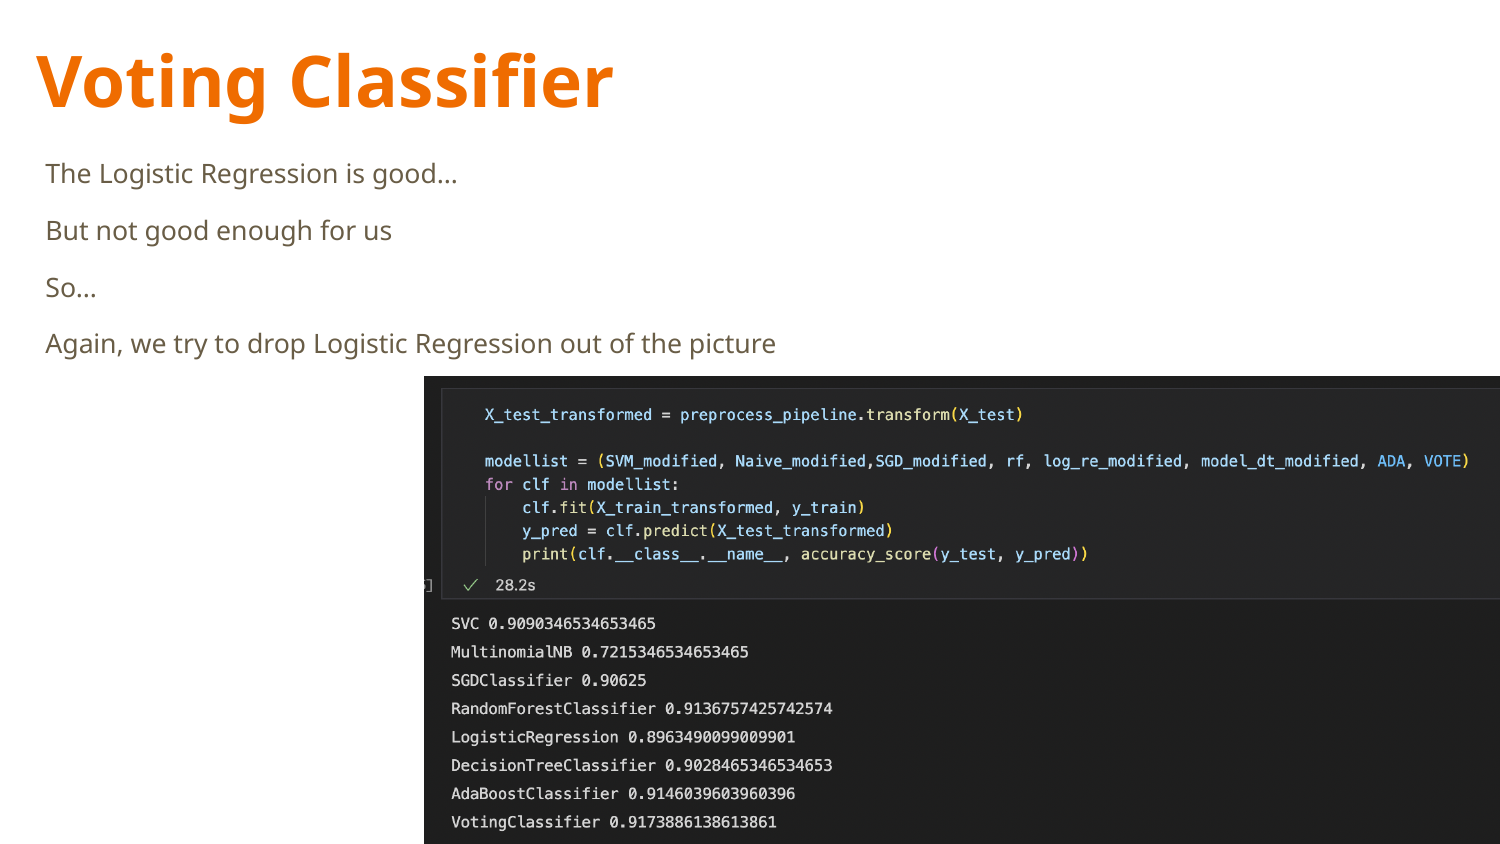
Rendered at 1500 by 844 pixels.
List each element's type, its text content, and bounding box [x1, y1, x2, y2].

title Voting Classifier [21, 21, 696, 138]
picture [423, 376, 1500, 844]
list The Logistic Regression is good… But not good enough for us So… Again, we try to drop Logistic Regression out of the picture [30, 137, 1273, 377]
